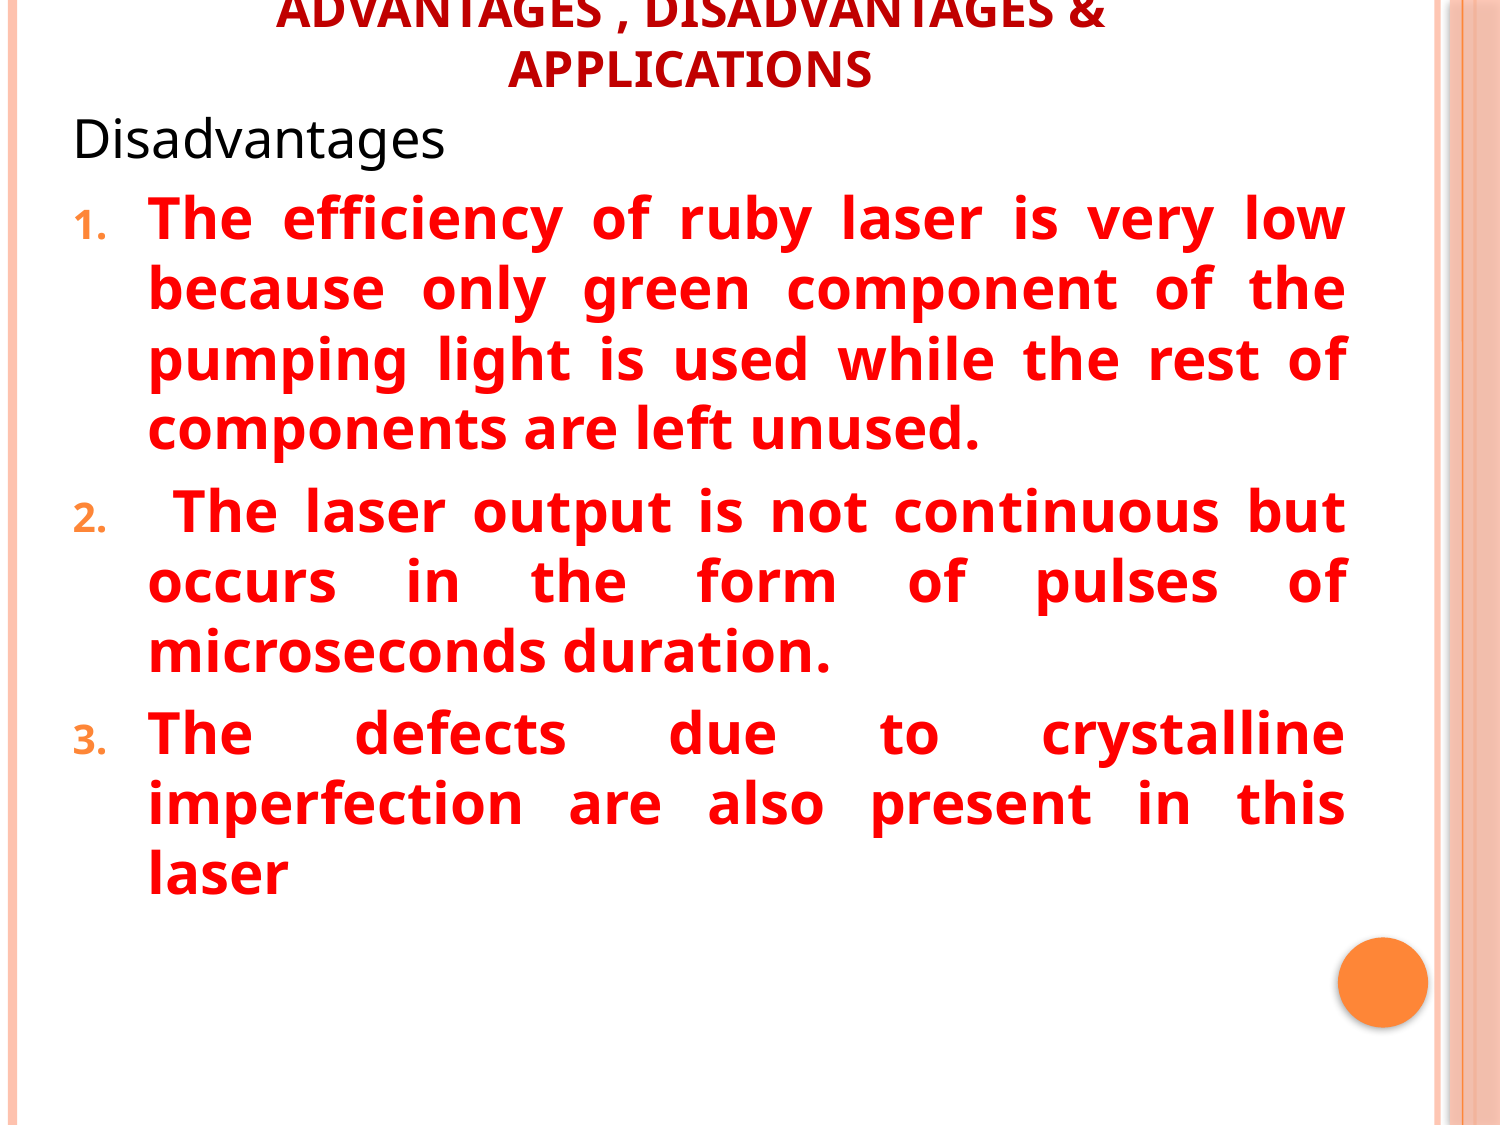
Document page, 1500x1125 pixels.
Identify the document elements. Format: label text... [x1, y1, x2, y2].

list Disadvantages The efficiency of ruby laser is very low because only green component of the pumping light is used while the rest of components are left unused. The laser output is not continuous but occurs in the form of pulses of microseconds duration. The defects due to crystalline imperfection are also present in this laser [57, 96, 1362, 1096]
title Advantages , Disadvantages & Applications [78, 24, 1304, 96]
